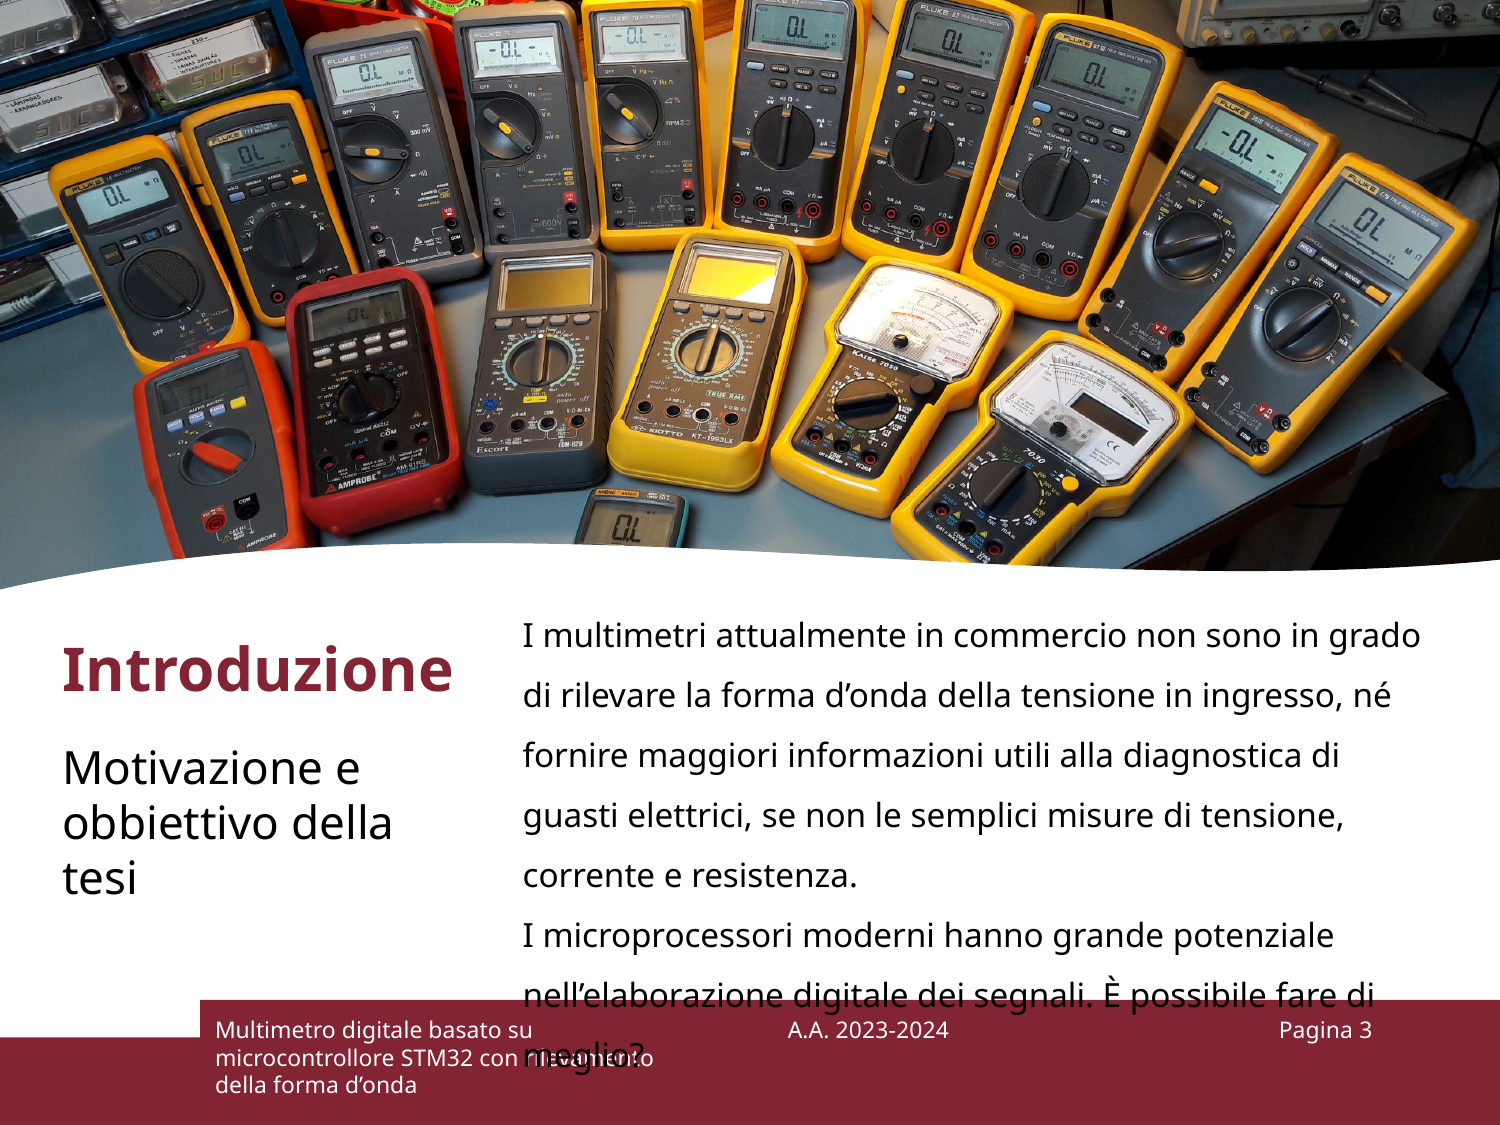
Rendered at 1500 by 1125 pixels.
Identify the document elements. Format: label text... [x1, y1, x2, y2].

text_box I multimetri attualmente in commercio non sono in grado di rilevare la forma d’onda della tensione in ingresso, né fornire maggiori informazioni utili alla diagnostica di guasti elettrici, se non le semplici misure di tensione, corrente e resistenza. I microprocessori moderni hanno grande potenziale nell’elaborazione digitale dei segnali. È possibile fare di meglio? [507, 591, 1447, 1125]
text_box Motivazione e obbiettivo della tesi [47, 731, 478, 912]
footer Multimetro digitale basato su microcontrollore STM32 con rilevamento della forma d’onda [200, 1008, 507, 1084]
title Introduzione [47, 616, 478, 718]
picture [0, 0, 1500, 591]
